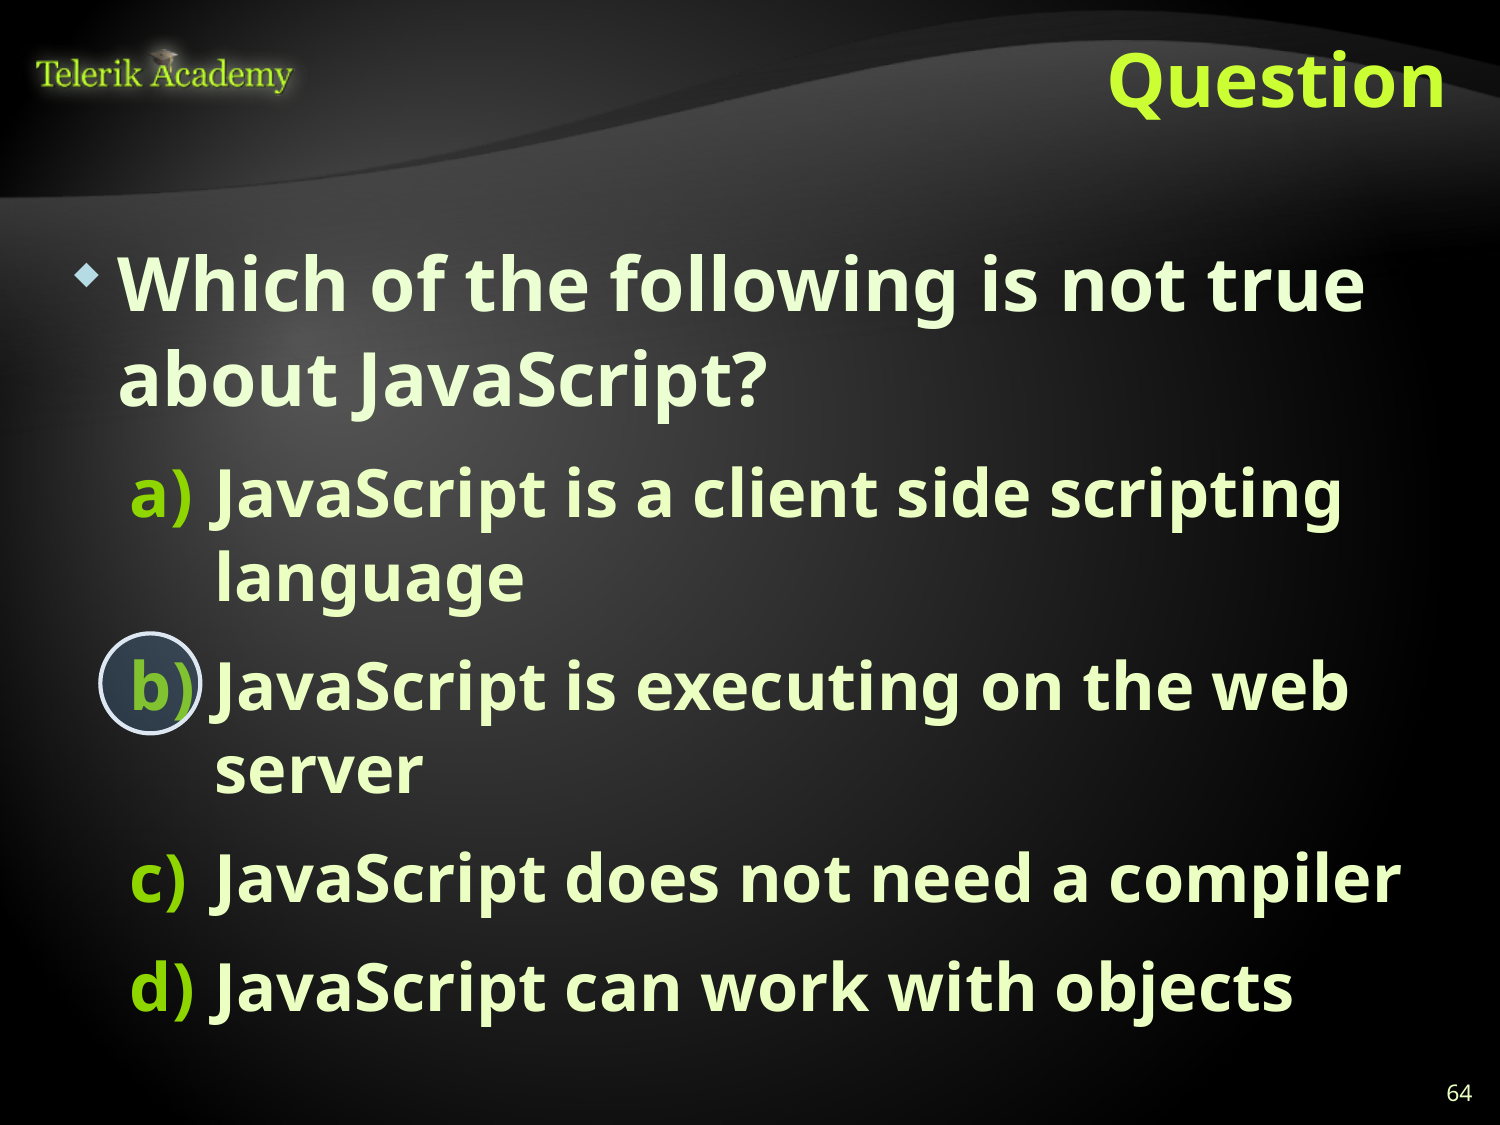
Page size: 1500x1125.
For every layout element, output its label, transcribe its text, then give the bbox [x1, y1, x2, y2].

list Which of the following is not true about JavaScript? JavaScript is a client side scripting language JavaScript is executing on the web server JavaScript does not need a compiler JavaScript can work with objects [56, 224, 1482, 1113]
picture [0, 0, 1500, 1125]
text_box [98, 631, 203, 736]
title Question [300, 12, 1463, 150]
slide_number 64 [1412, 1074, 1488, 1113]
